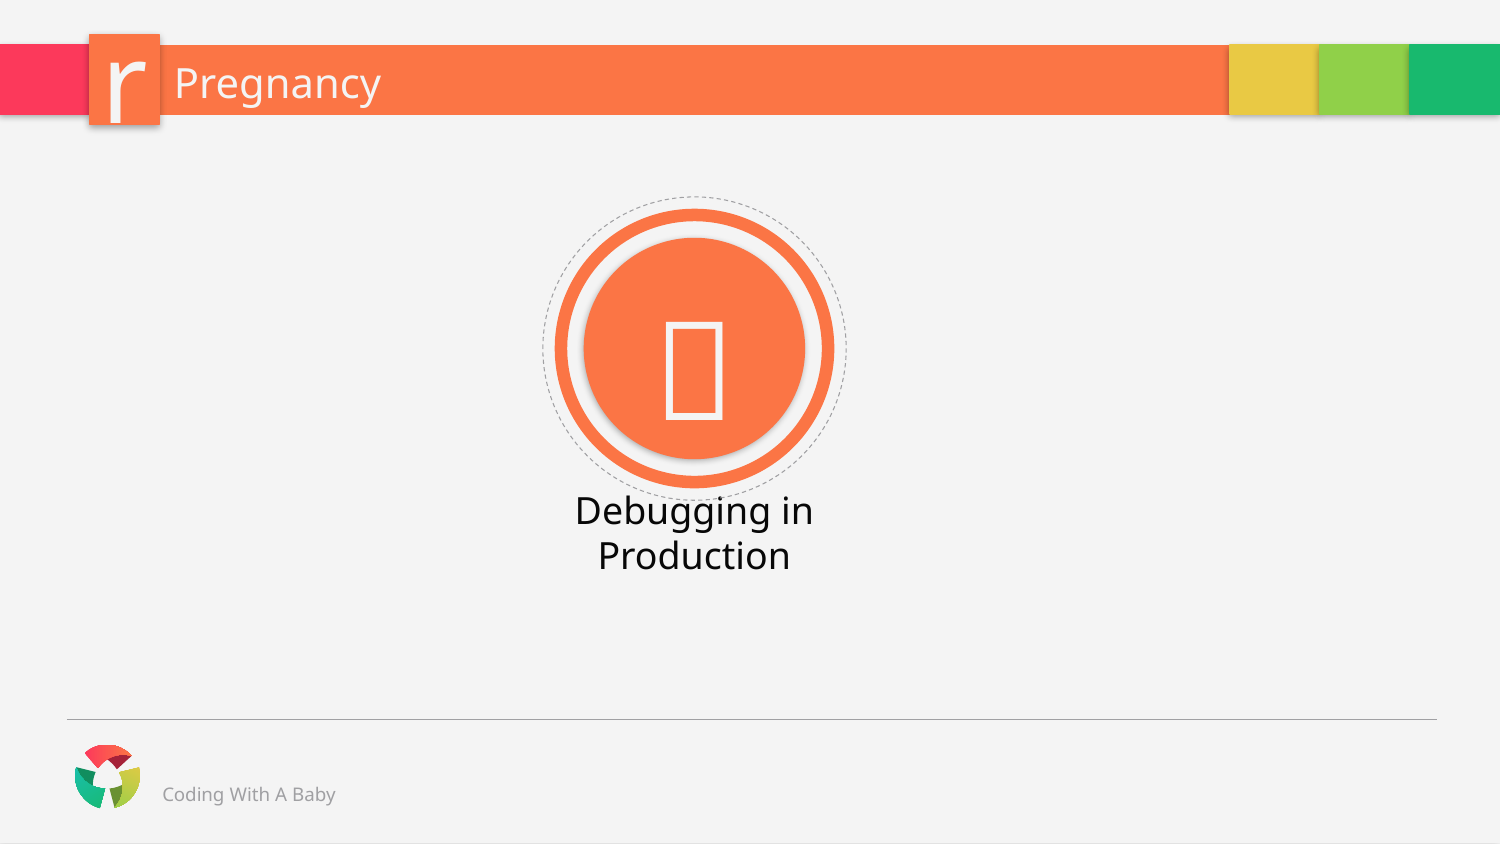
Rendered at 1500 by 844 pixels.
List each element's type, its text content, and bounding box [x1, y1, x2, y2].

title Pregnancy [166, 45, 1227, 115]
text_box [1409, 44, 1500, 115]
text_box [1229, 44, 1318, 115]
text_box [89, 3, 160, 156]
text_box [0, 44, 83, 115]
text_box [1319, 44, 1408, 115]
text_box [469, 196, 920, 585]
